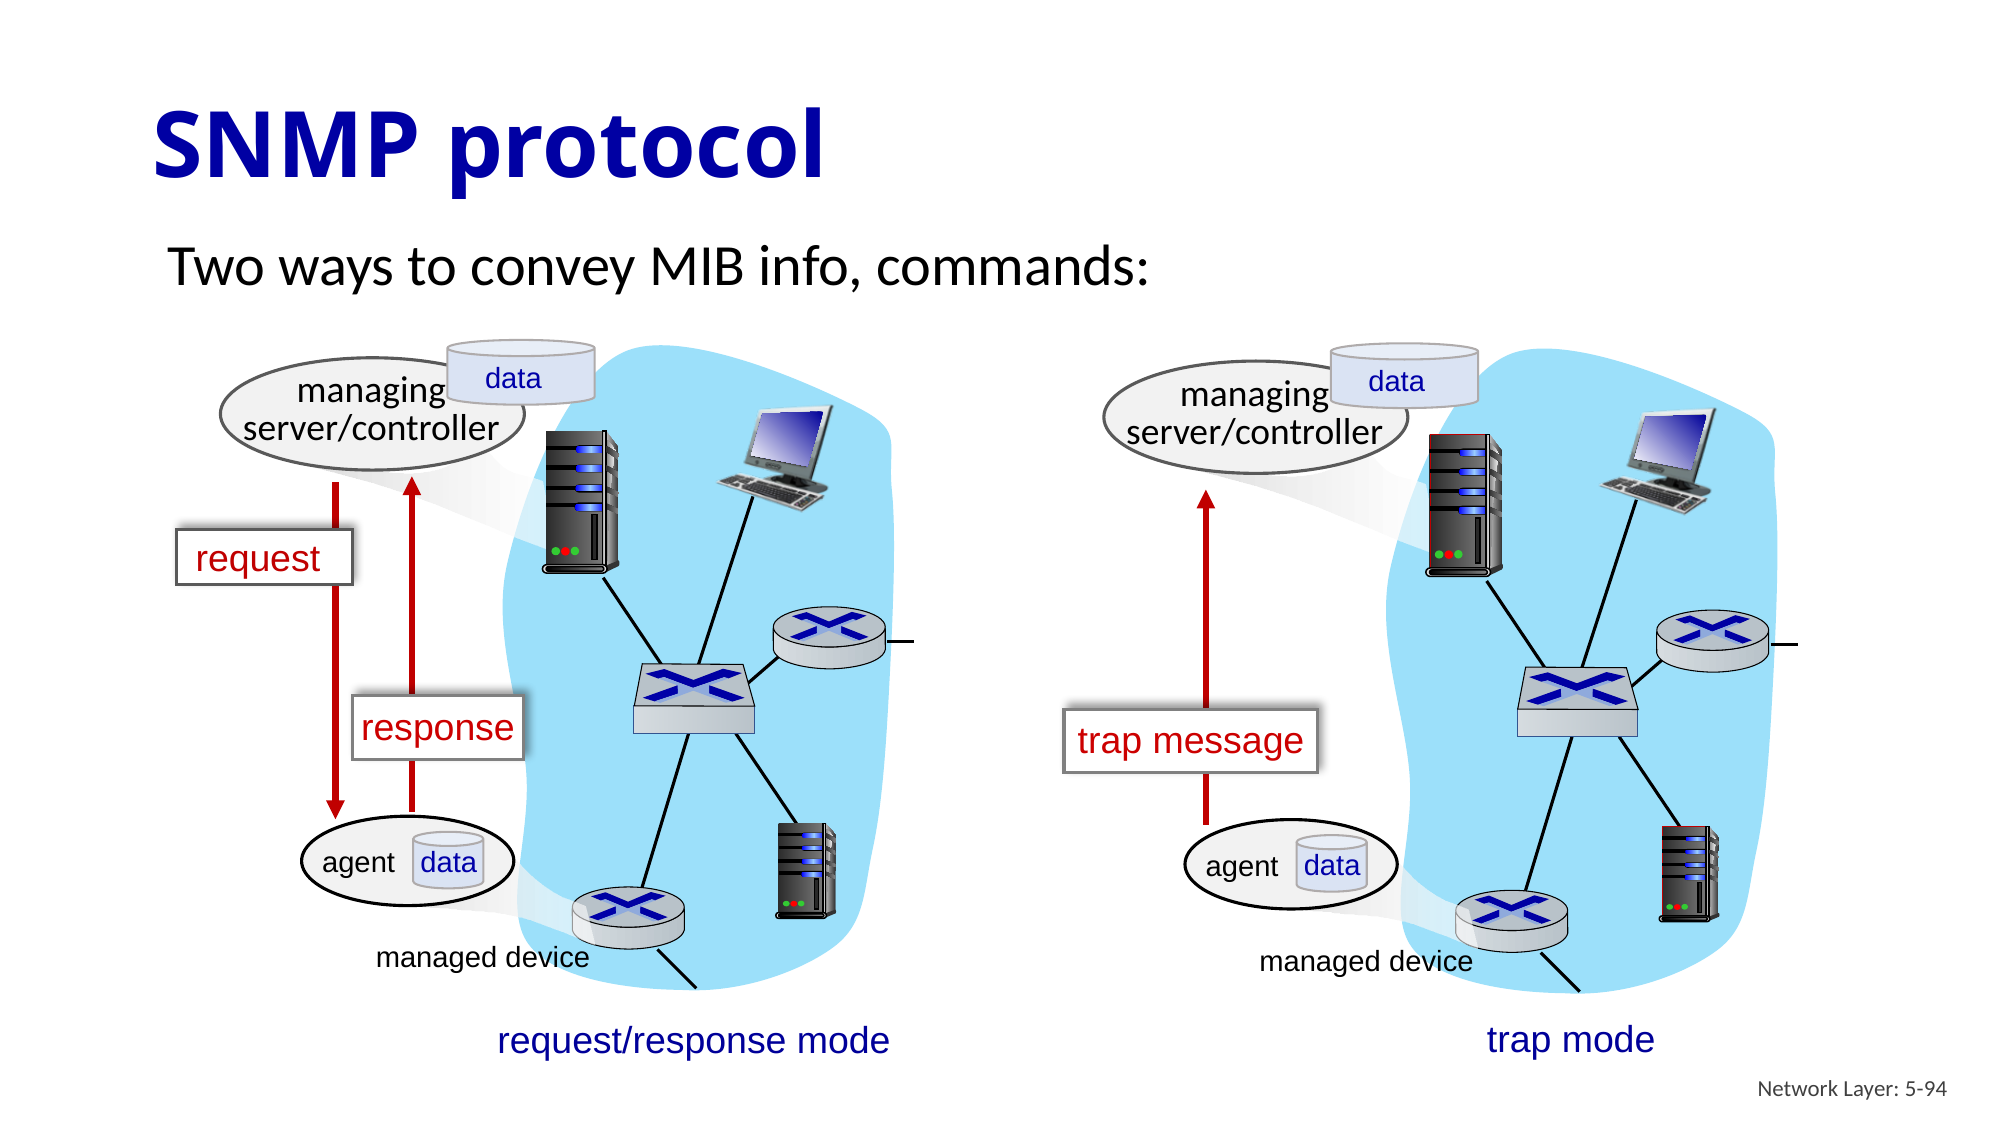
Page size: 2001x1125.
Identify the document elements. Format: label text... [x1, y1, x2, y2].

text_box Two ways to convey MIB info, commands: [130, 228, 1406, 328]
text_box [176, 482, 358, 820]
text_box request/response mode [482, 1008, 906, 1069]
title SNMP protocol [137, 74, 1863, 221]
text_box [220, 326, 915, 993]
slide_number Network Layer: 5- [1512, 1056, 1963, 1117]
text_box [1103, 329, 1798, 1069]
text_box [346, 476, 540, 813]
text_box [1062, 489, 1103, 826]
